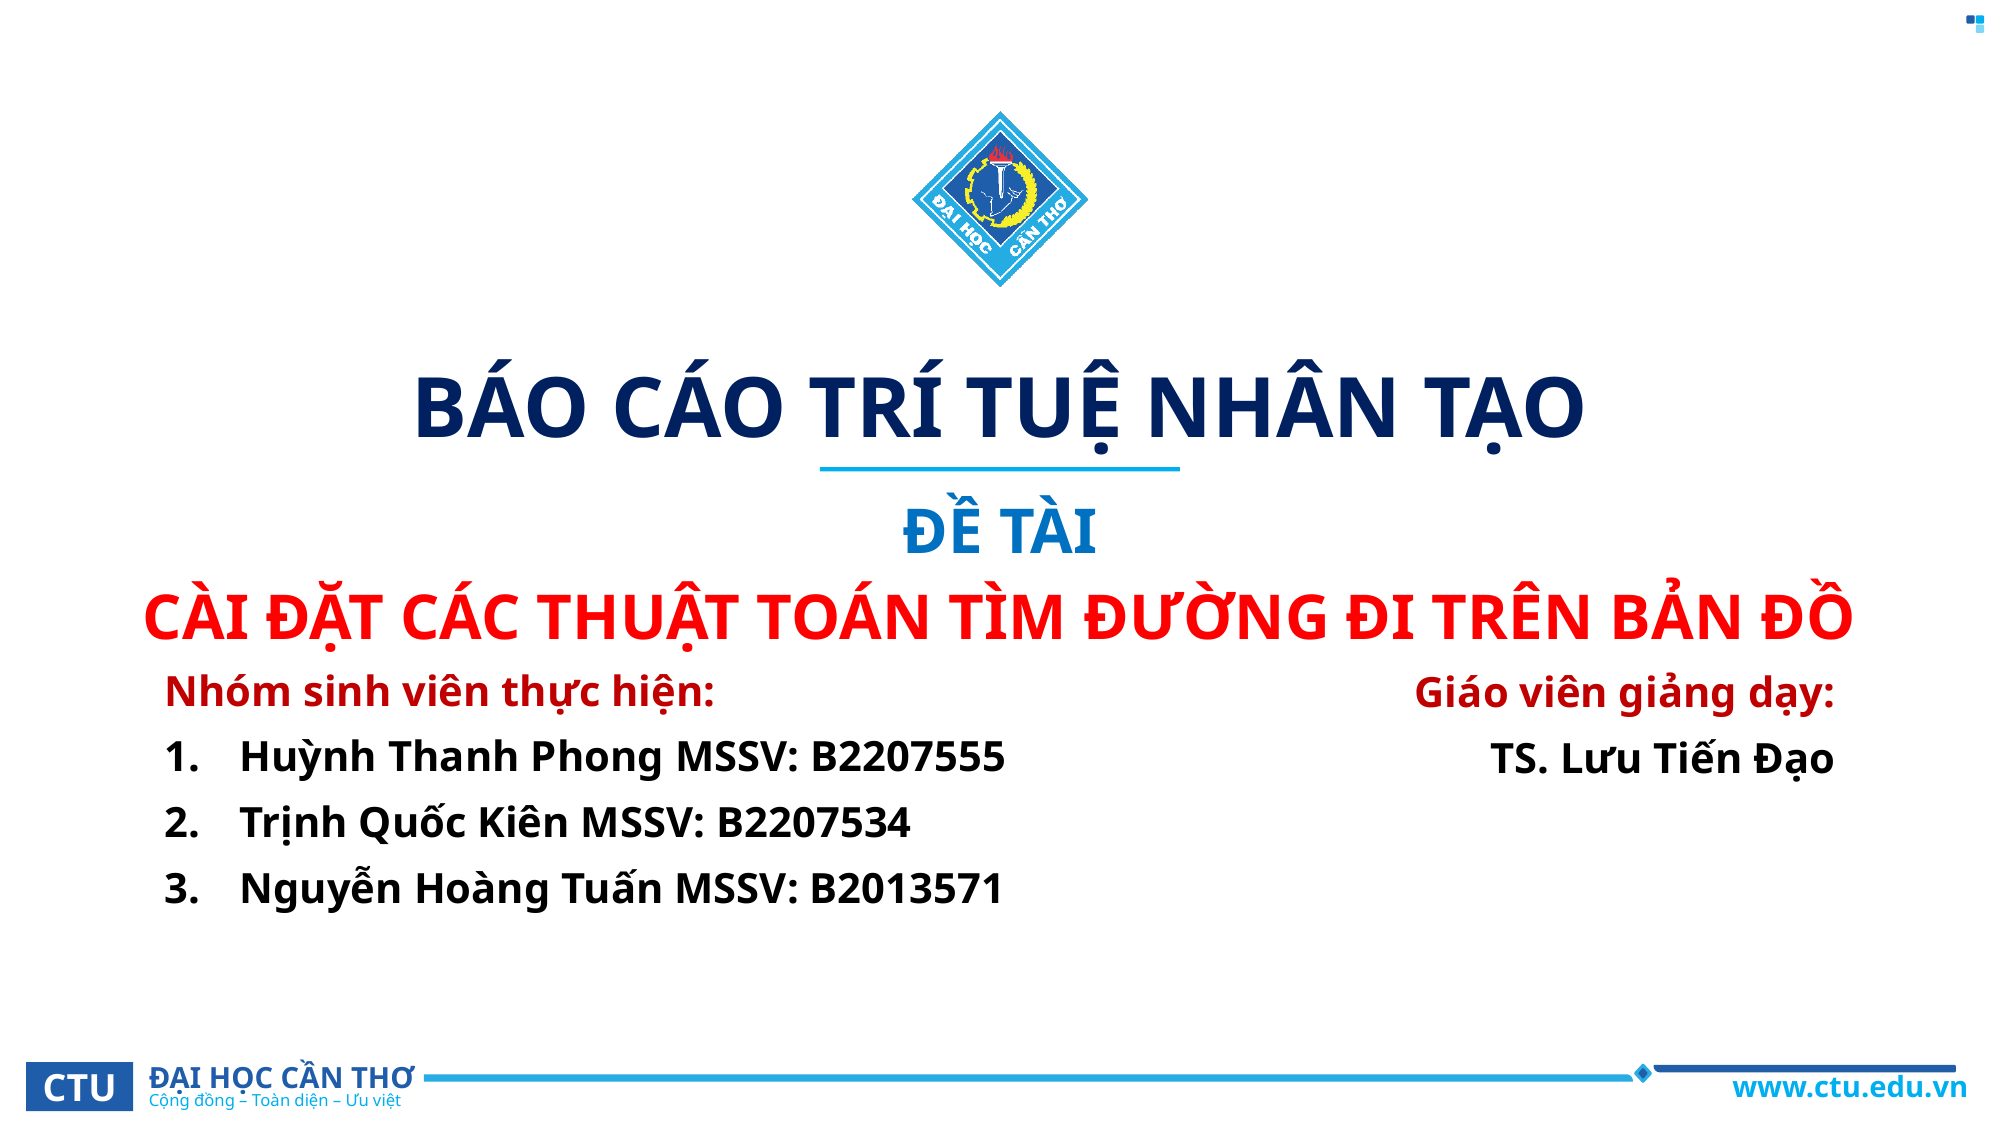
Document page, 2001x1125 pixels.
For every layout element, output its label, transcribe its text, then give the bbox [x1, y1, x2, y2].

subtitle ĐỀ TÀI CÀI ĐẶT CÁC THUẬT TOÁN TÌM ĐƯỜNG ĐI TRÊN BẢN ĐỒ [80, 492, 1920, 663]
text_box Giáo viên giảng dạy: TS. Lưu Tiến Đạo [1151, 664, 1851, 933]
list Nhóm sinh viên thực hiện: Huỳnh Thanh Phong MSSV: B2207555 Trịnh Quốc Kiên MSSV: B2207534 Nguyễn Hoàng Tuấn MSSV: B2013571 [149, 662, 1069, 932]
picture [912, 111, 1088, 192]
title BÁO CÁO TRÍ TUỆ NHÂN TẠO [80, 192, 1920, 462]
